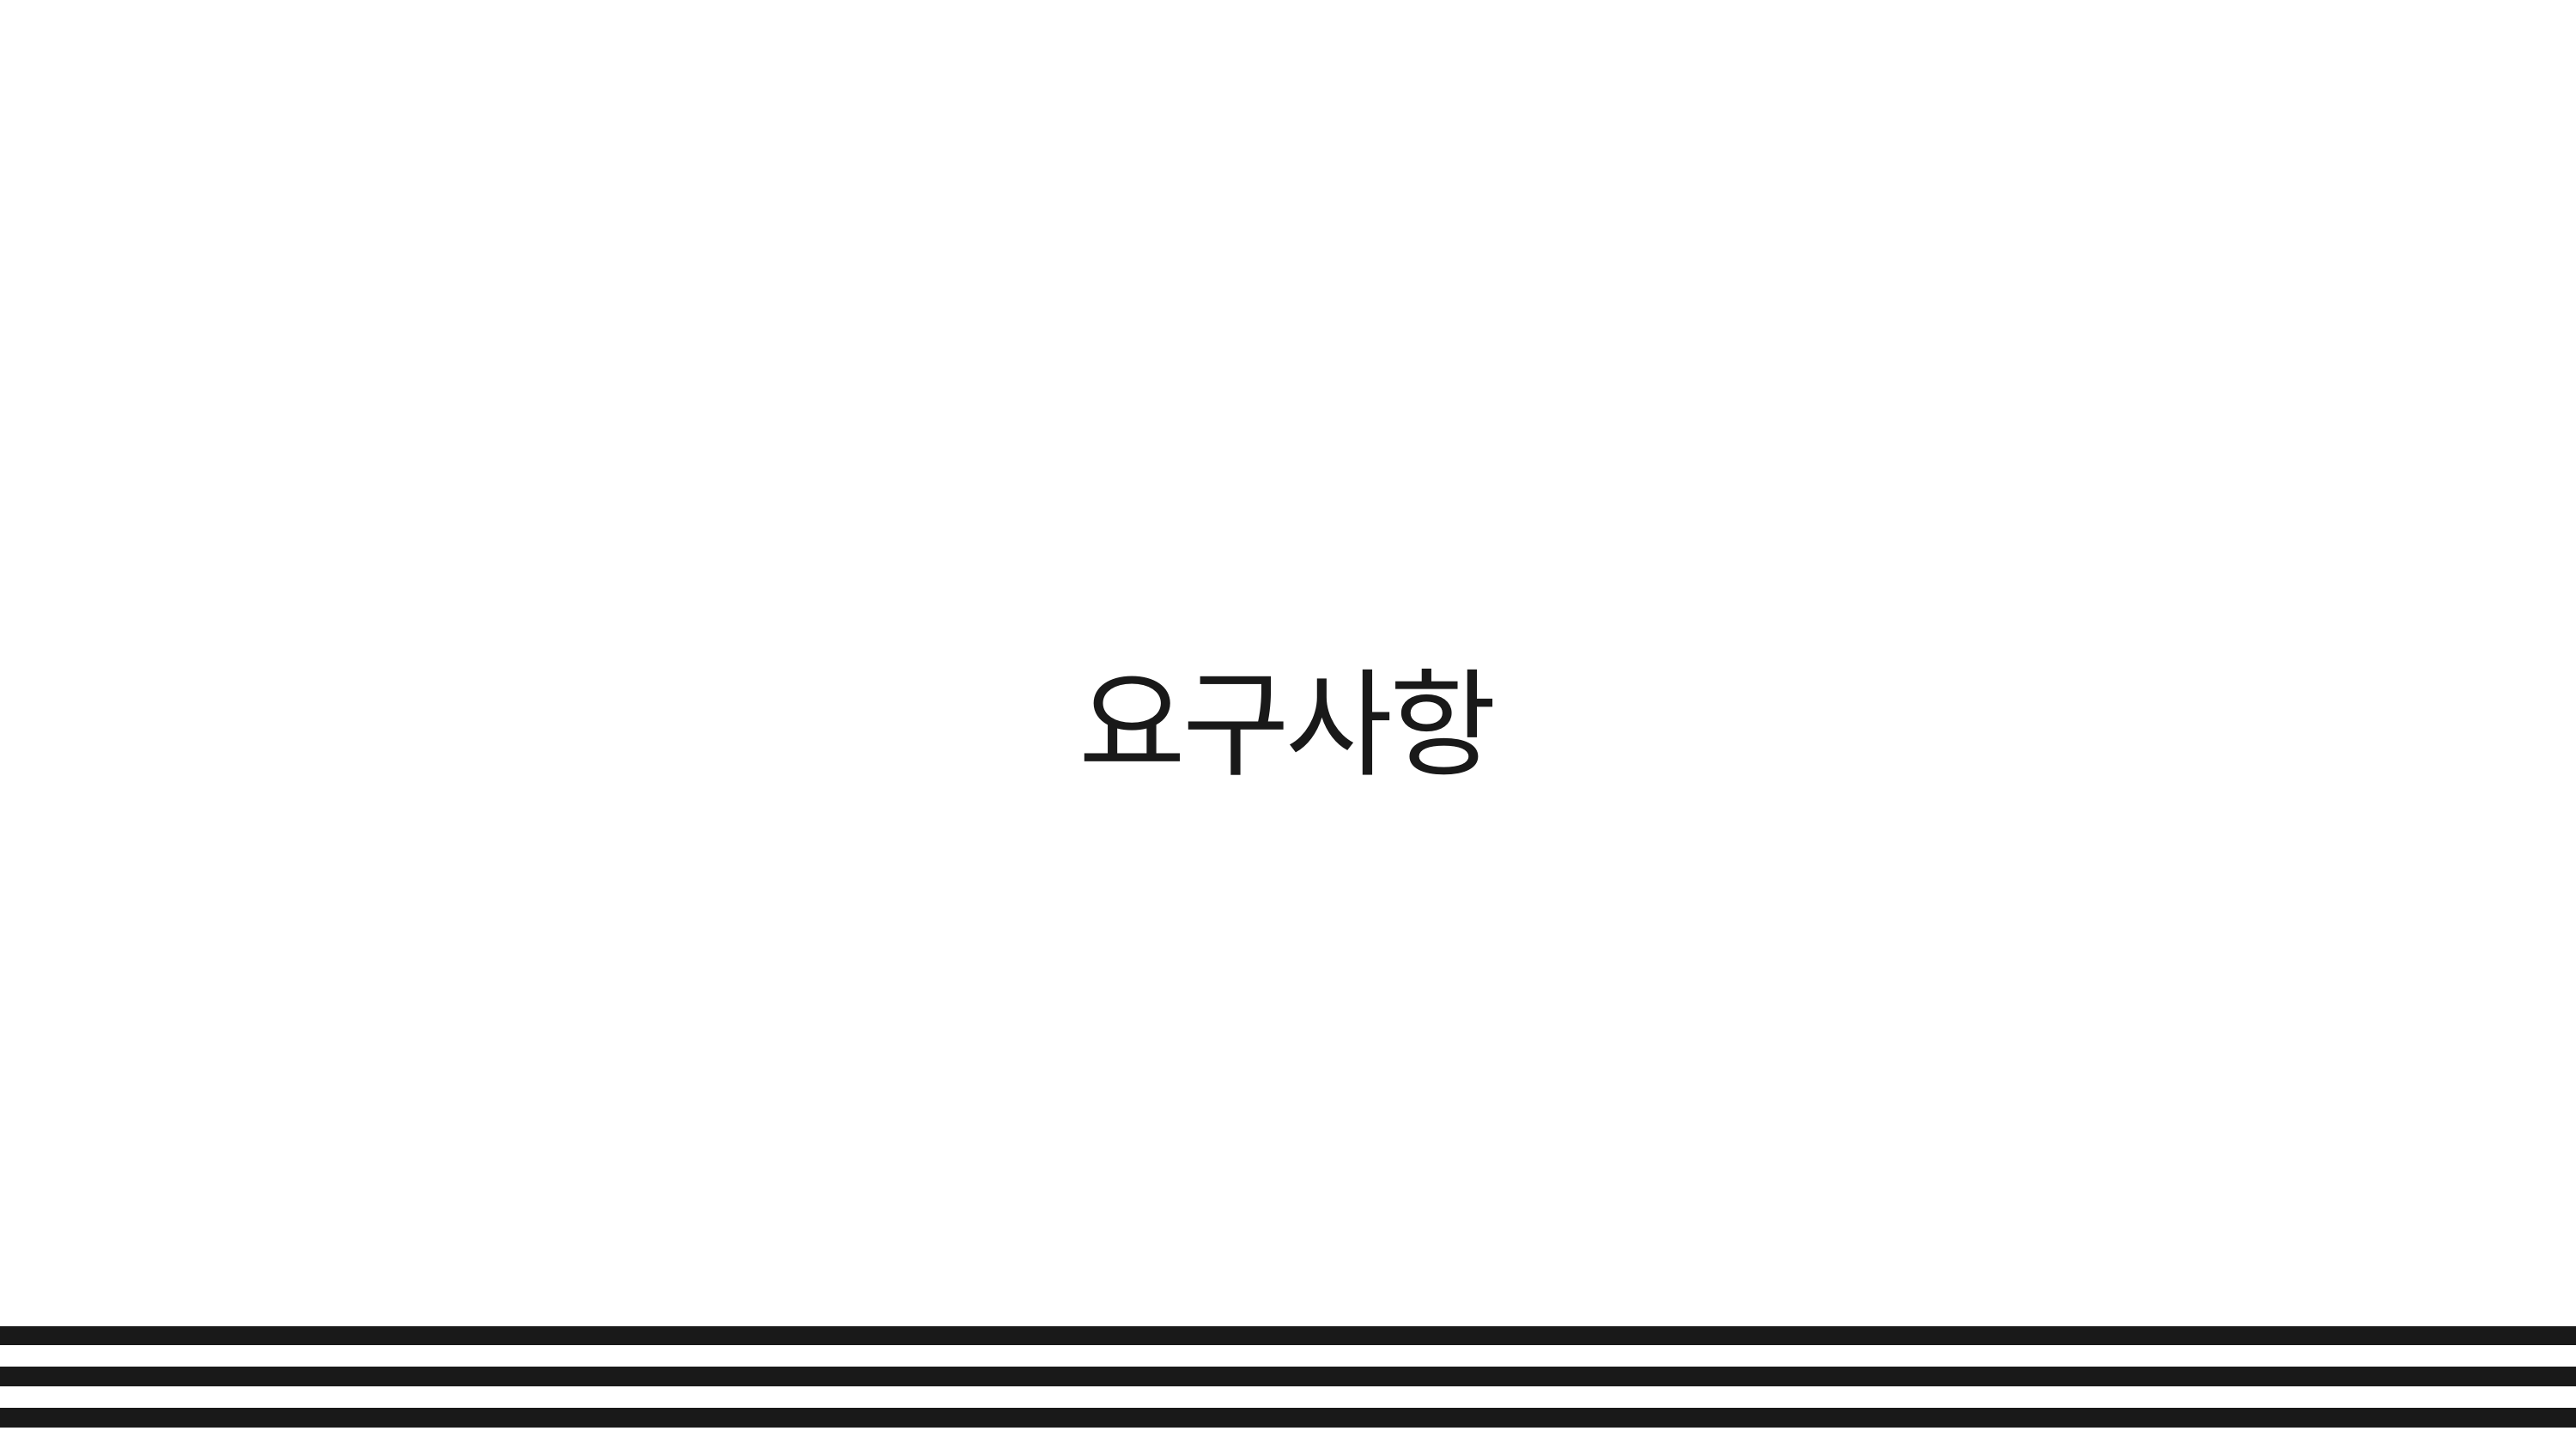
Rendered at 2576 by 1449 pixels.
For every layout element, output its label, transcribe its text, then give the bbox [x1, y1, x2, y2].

text_box 요구사항 [804, 655, 1772, 790]
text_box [0, 1326, 2576, 1345]
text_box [0, 1367, 2576, 1385]
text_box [0, 1409, 2576, 1427]
